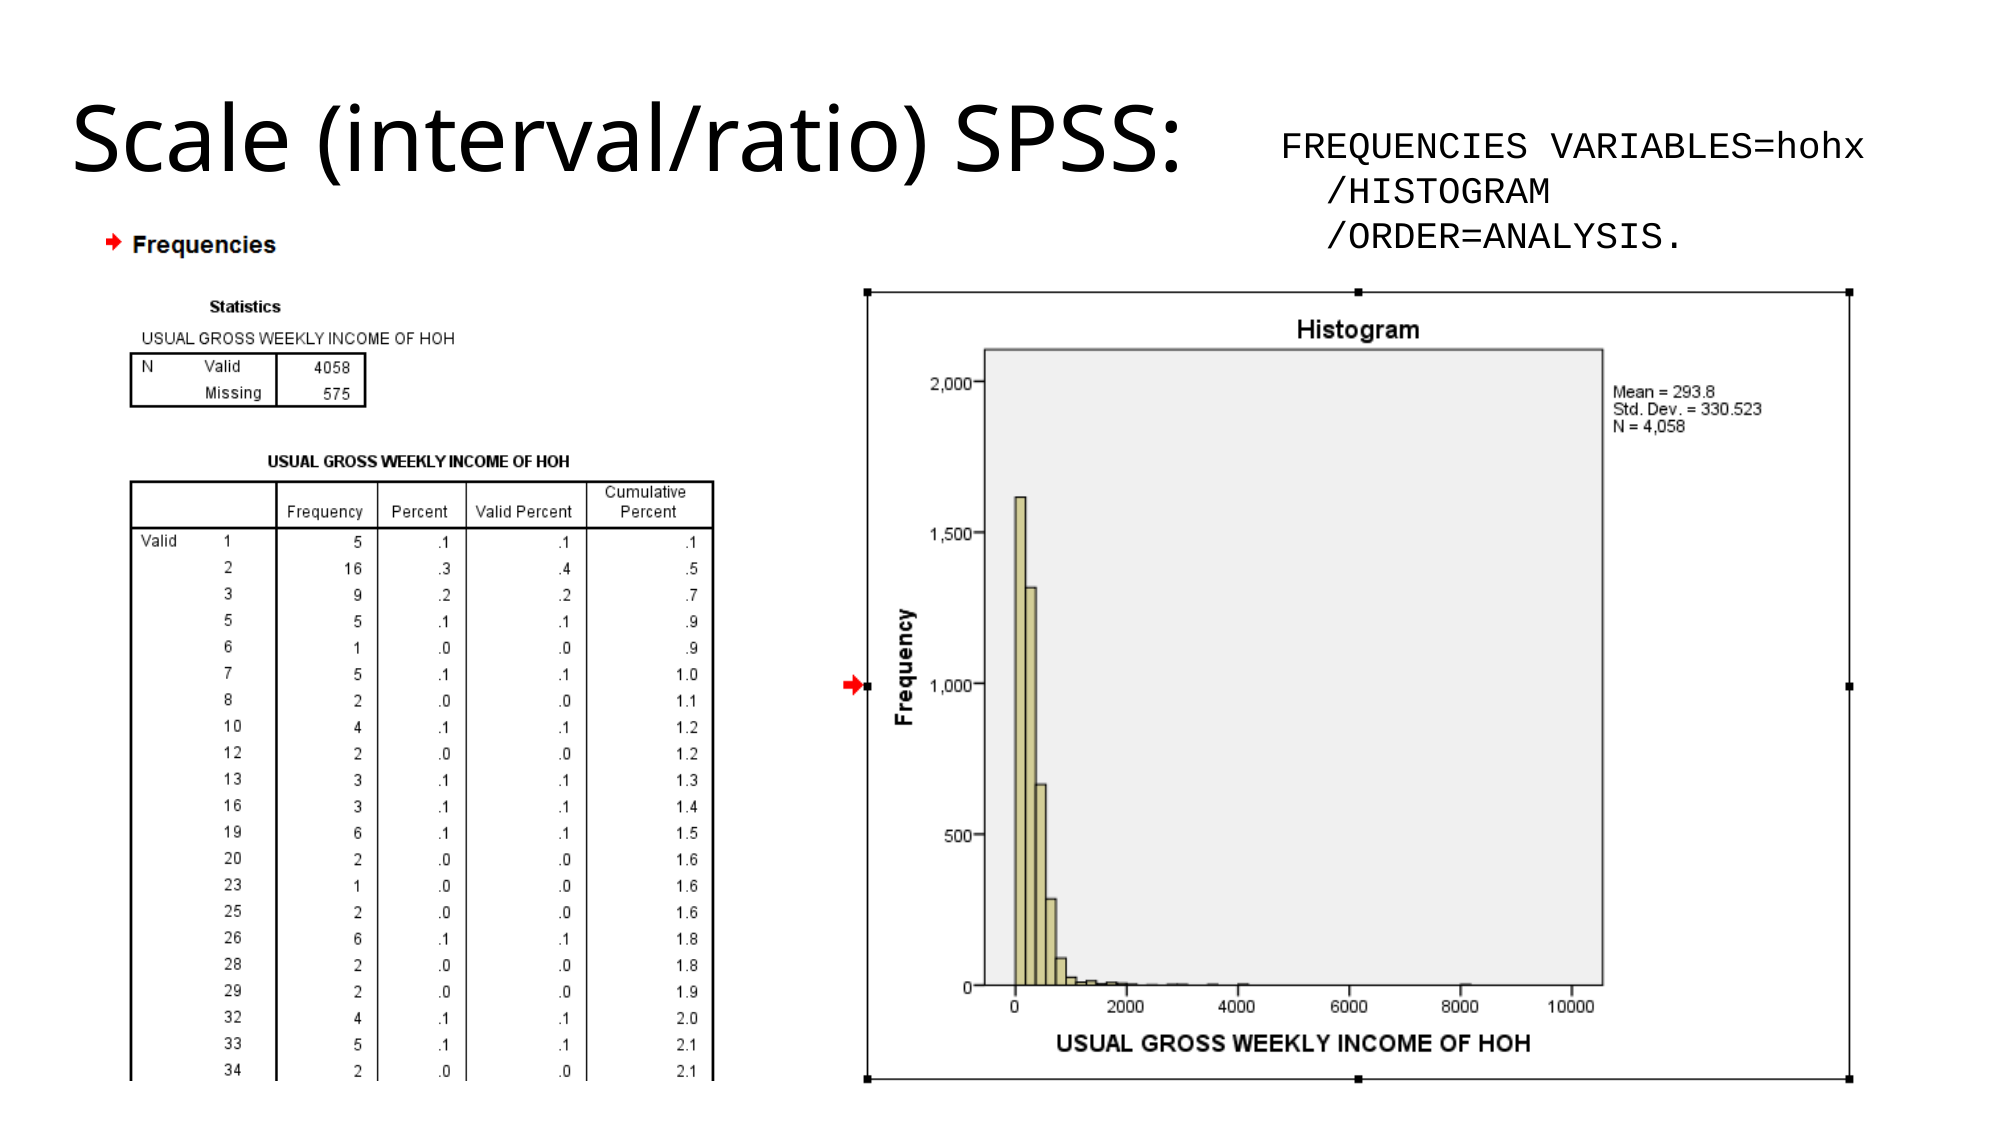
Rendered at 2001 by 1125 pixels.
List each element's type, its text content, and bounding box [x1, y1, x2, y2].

text_box FREQUENCIES VARIABLES=hohx /HISTOGRAM /ORDER=ANALYSIS. [1265, 113, 2000, 304]
picture [842, 262, 1863, 1099]
title Scale (interval/ratio) SPSS: [56, 33, 1782, 251]
picture [106, 227, 725, 1081]
